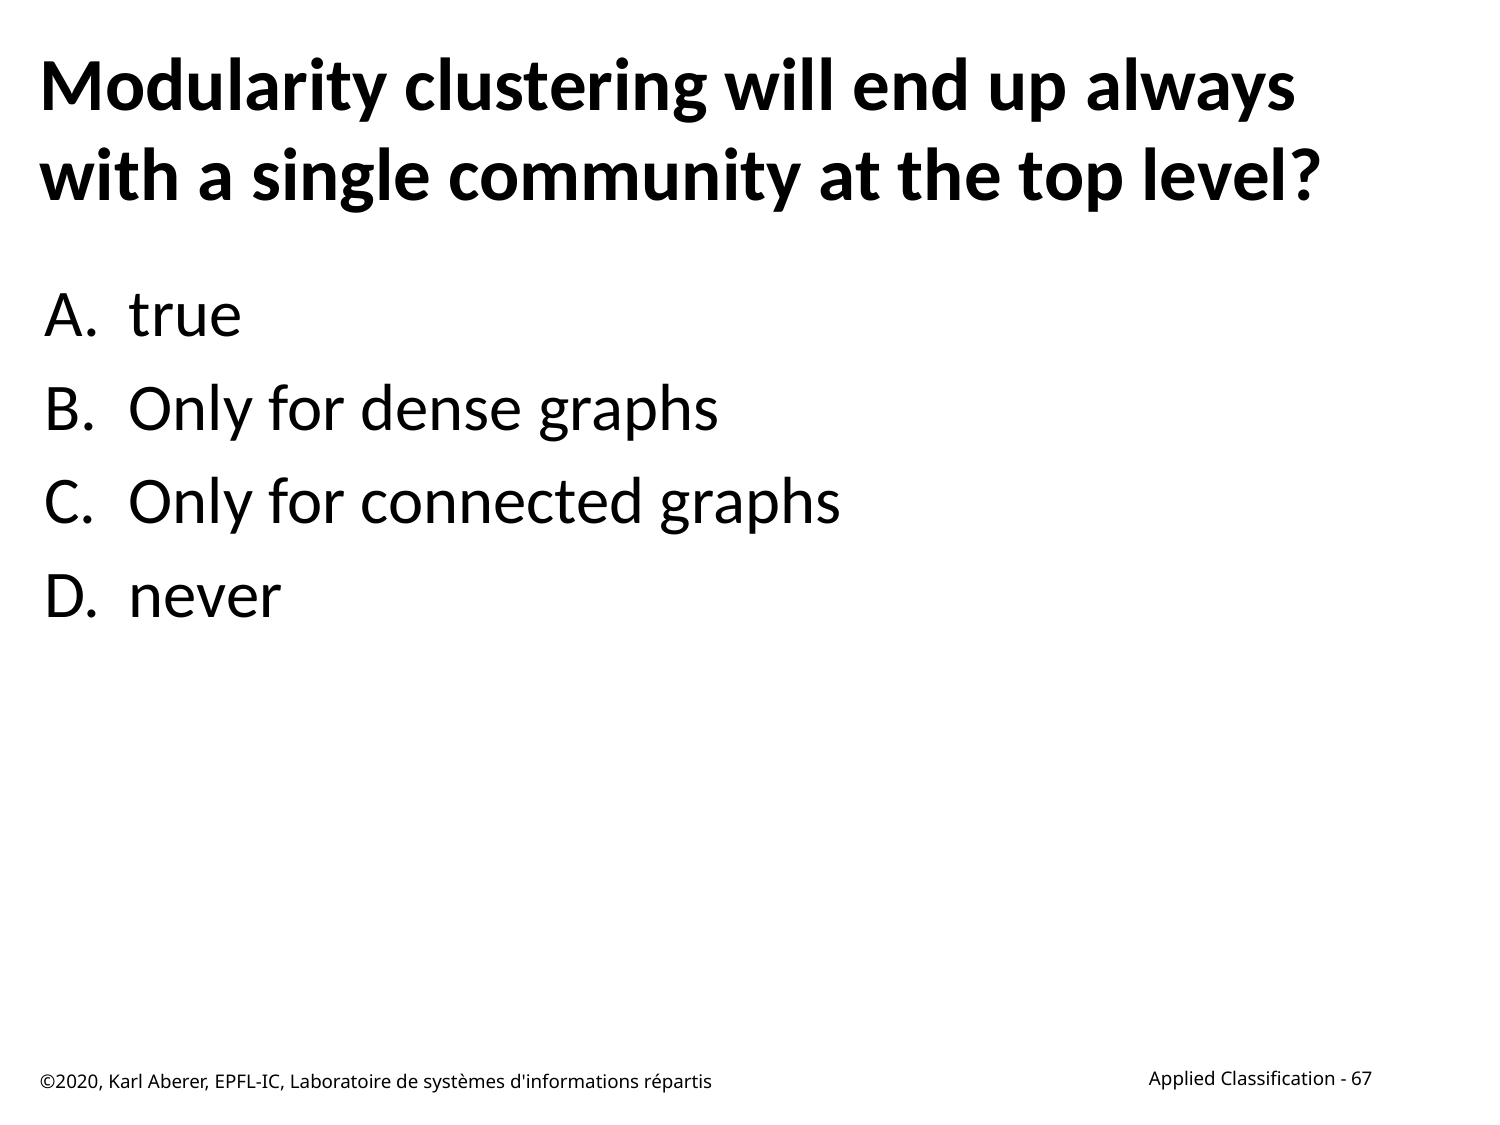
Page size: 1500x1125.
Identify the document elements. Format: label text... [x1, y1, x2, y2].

list true Only for dense graphs Only for connected graphs never [29, 262, 1393, 1046]
title Modularity clustering will end up always with a single community at the top level? [24, 49, 1388, 201]
footer ©2020, Karl Aberer, EPFL-IC, Laboratoire de systèmes d'informations répartis [24, 1062, 988, 1101]
